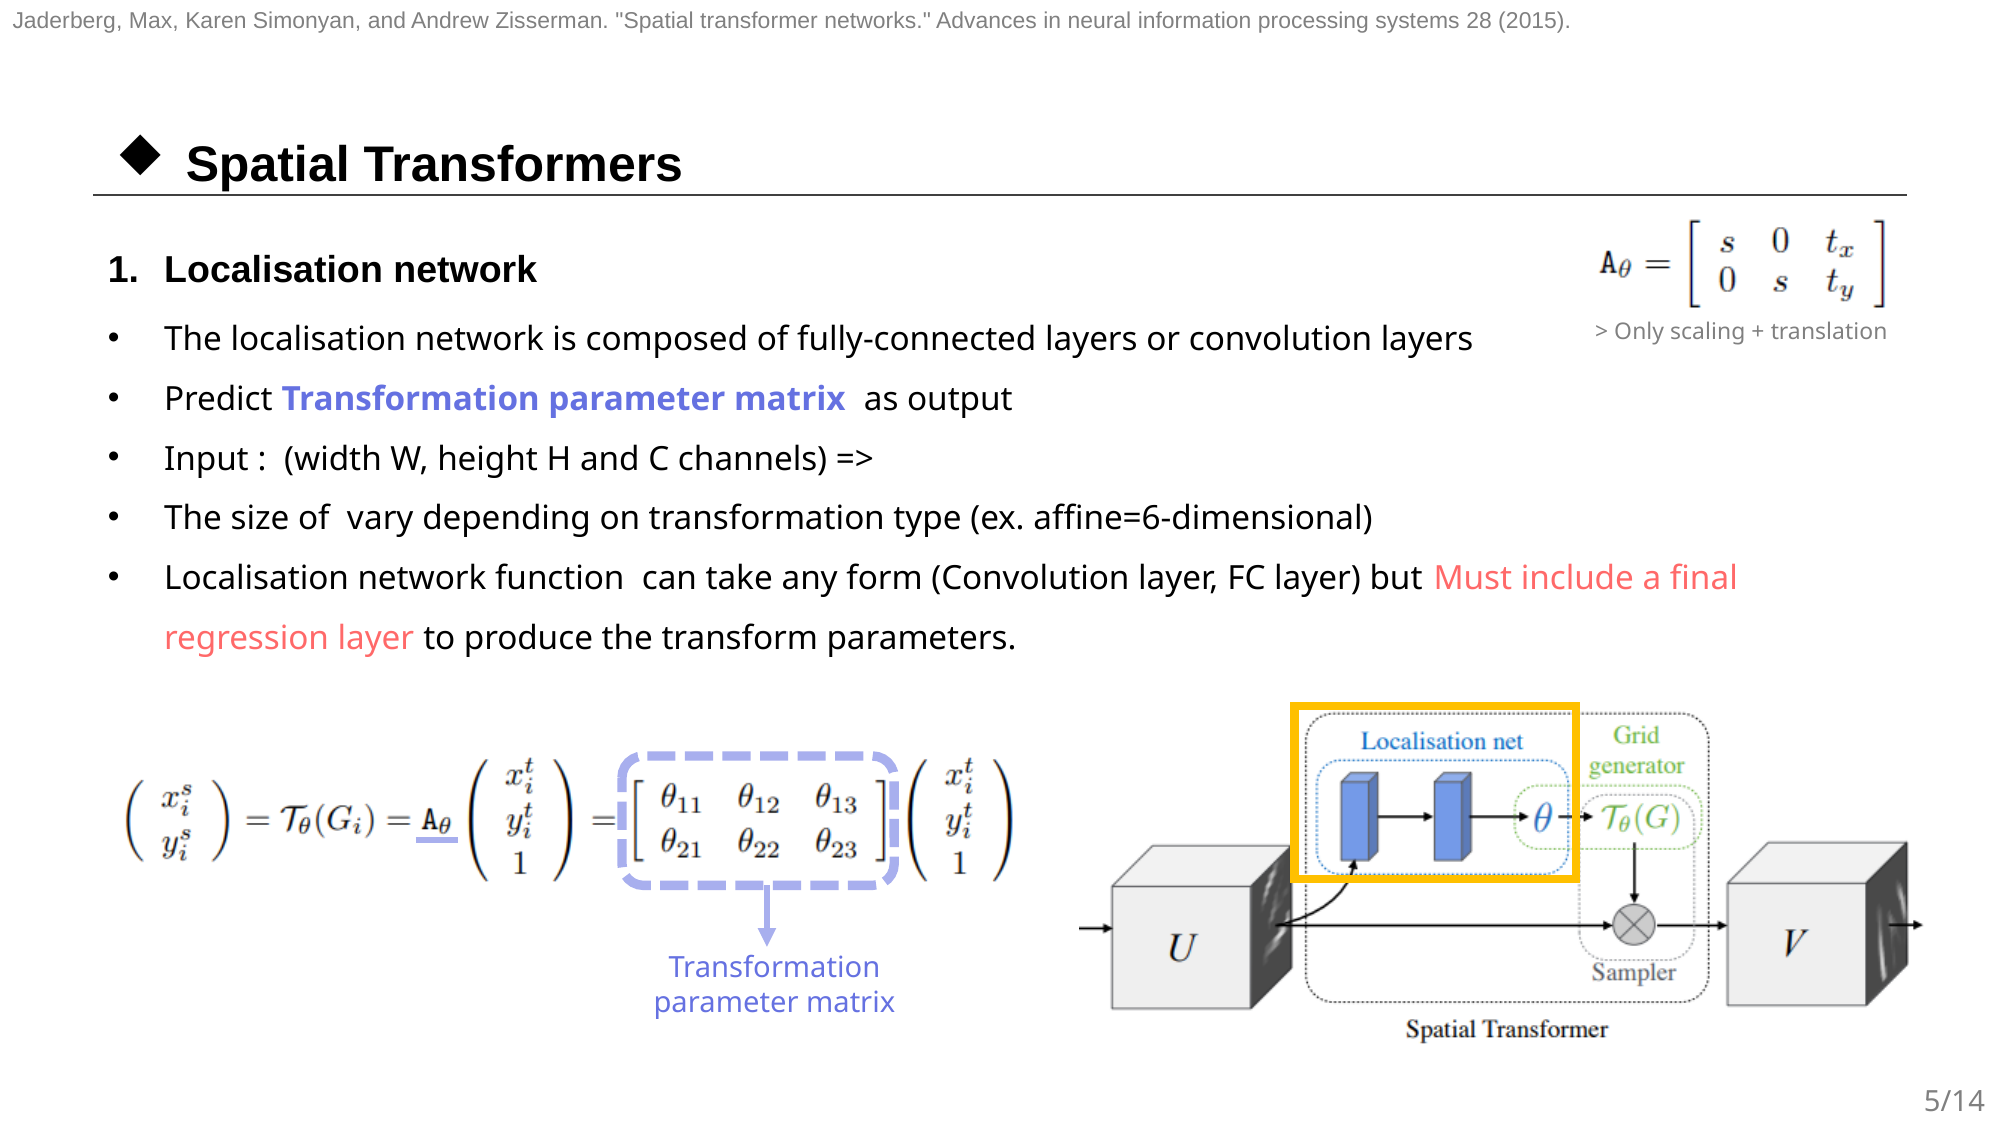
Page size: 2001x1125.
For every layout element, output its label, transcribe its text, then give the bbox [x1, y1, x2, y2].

text_box Jaderberg, Max, Karen Simonyan, and Andrew Zisserman. "Spatial transformer networks." Advances in neural information processing systems 28 (2015). [0, 0, 1713, 42]
text_box Spatial Transformers [93, 86, 768, 194]
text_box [1580, 215, 1907, 353]
picture [119, 755, 1017, 886]
text_box Spatial Transformers [97, 195, 763, 207]
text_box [1079, 705, 1930, 1048]
text_box Localisation network [92, 214, 648, 298]
text_box Transformation parameter matrix [627, 940, 922, 1026]
